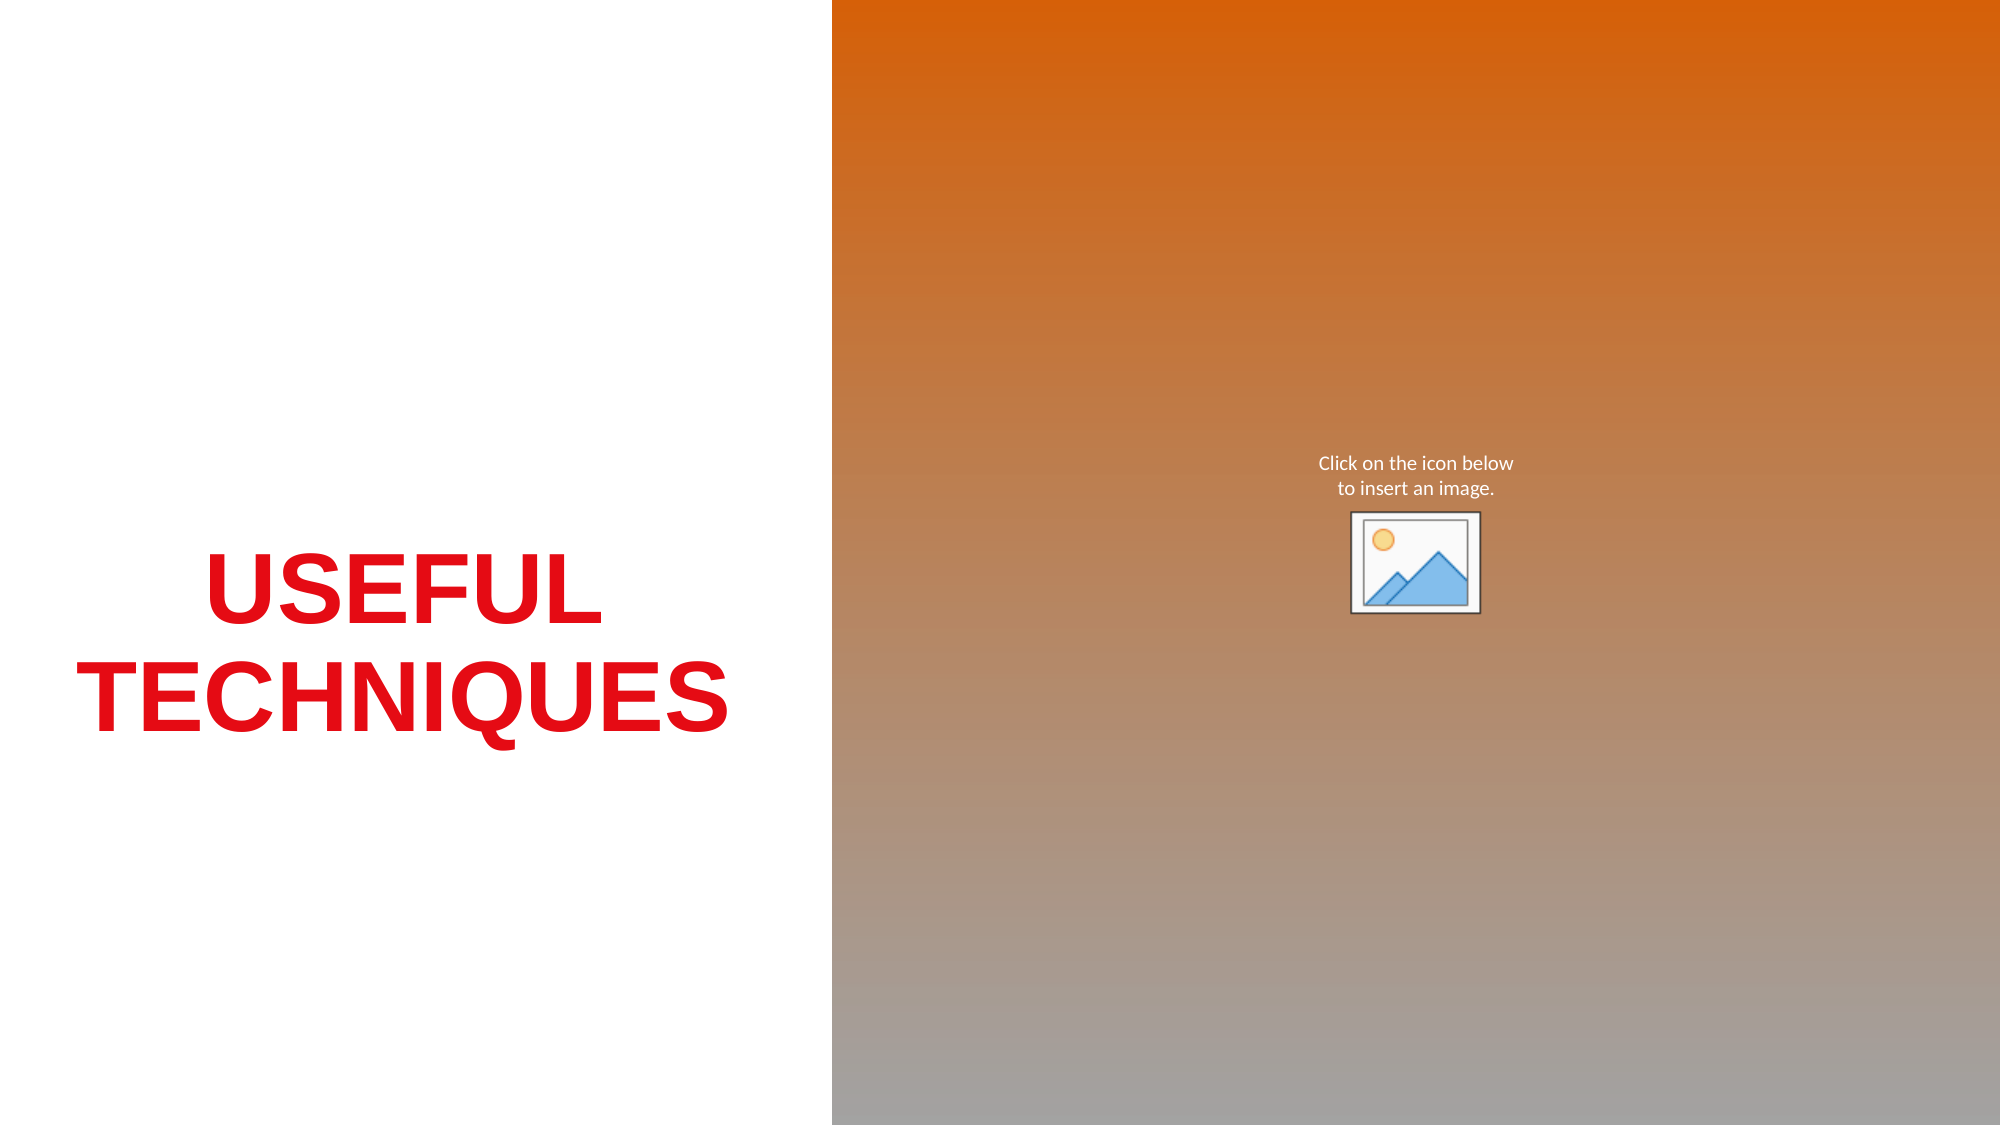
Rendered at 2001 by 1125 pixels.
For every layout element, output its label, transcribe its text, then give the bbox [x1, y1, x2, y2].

picture [832, 0, 2000, 1125]
text_box Useful techniques [15, 259, 793, 952]
